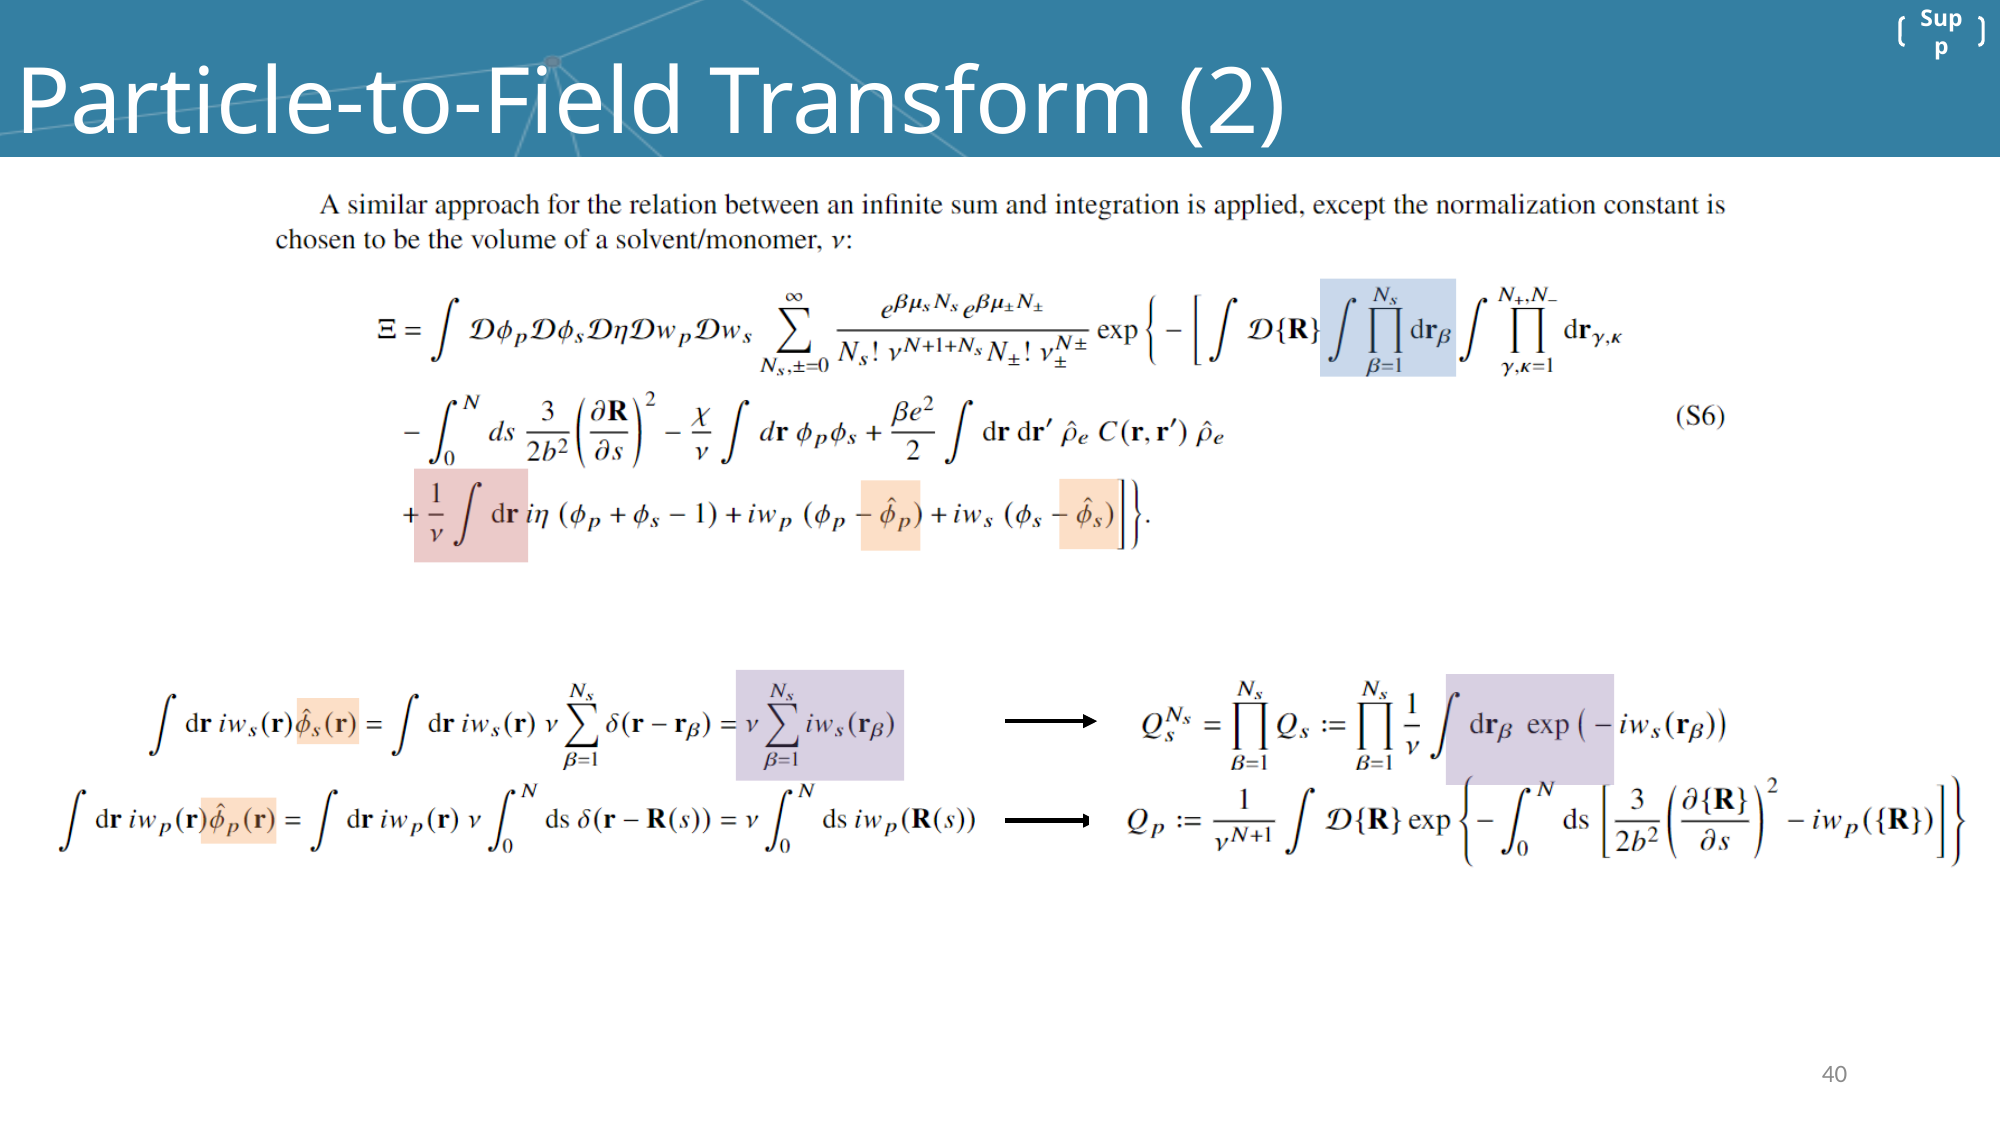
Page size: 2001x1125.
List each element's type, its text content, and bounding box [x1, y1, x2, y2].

title Particle-to-Field Transform (2) [0, 22, 1725, 154]
picture [260, 190, 1740, 563]
picture [1089, 671, 2000, 885]
slide_number 40 [1412, 1042, 1863, 1103]
picture [43, 671, 979, 868]
